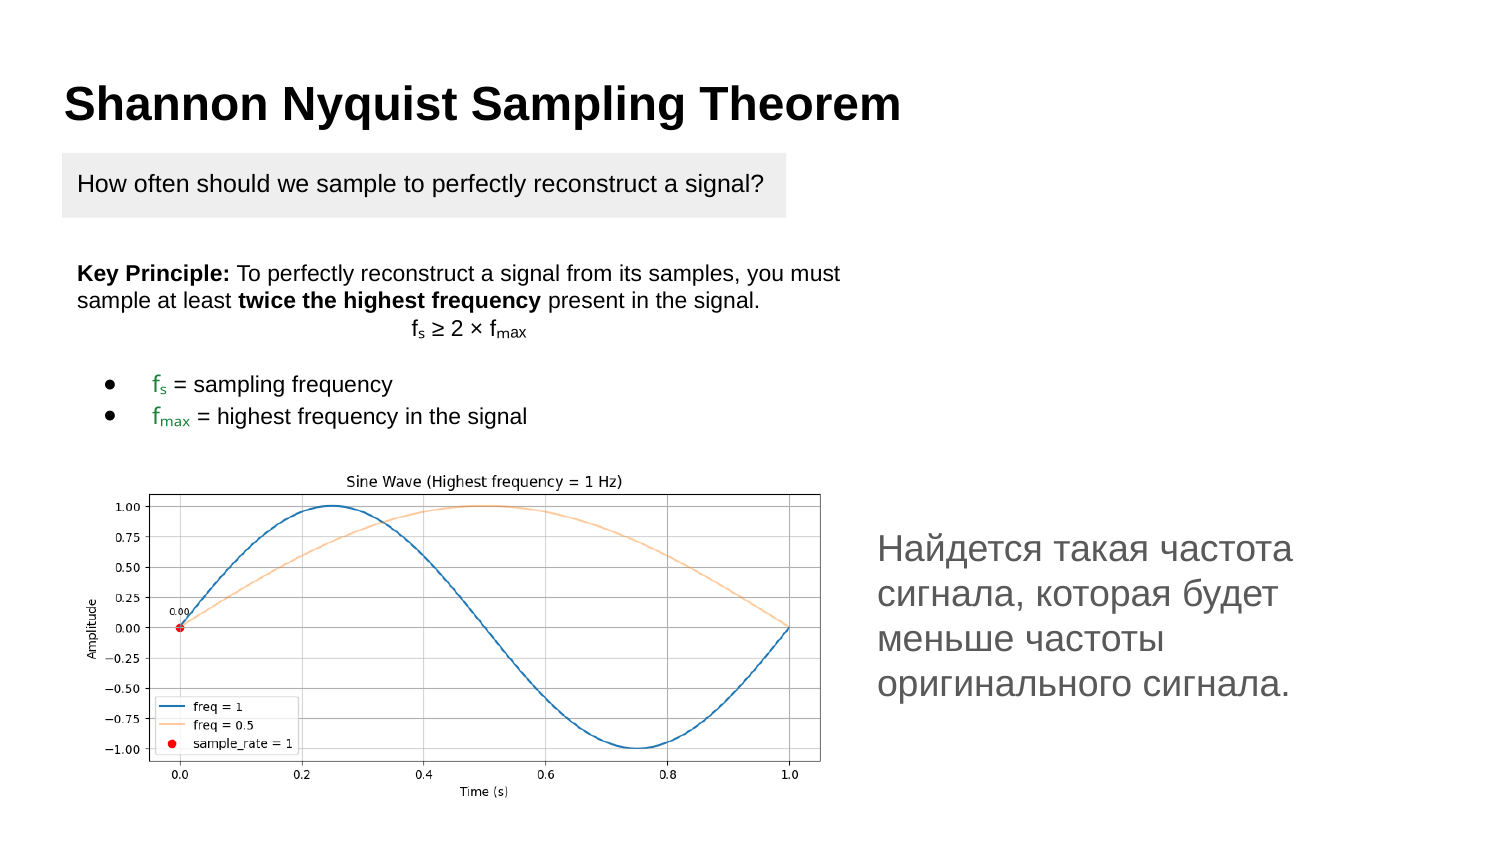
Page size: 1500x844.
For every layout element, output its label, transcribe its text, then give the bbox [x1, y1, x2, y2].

text_box Найдется такая частота сигнала, которая будет меньше частоты оригинального сигнала. [862, 508, 1327, 713]
text_box Key Principle: To perfectly reconstruct a signal from its samples, you must sample at least twice the highest frequency present in the signal. fₛ ≥ 2 × fₘₐₓ fₛ = sampling frequency fₘₐₓ = highest frequency in the signal [62, 243, 877, 455]
text_box Shannon Nyquist Sampling Theorem [48, 48, 1030, 122]
text_box How often should we sample to perfectly reconstruct a signal? [62, 152, 787, 218]
picture [77, 465, 827, 806]
